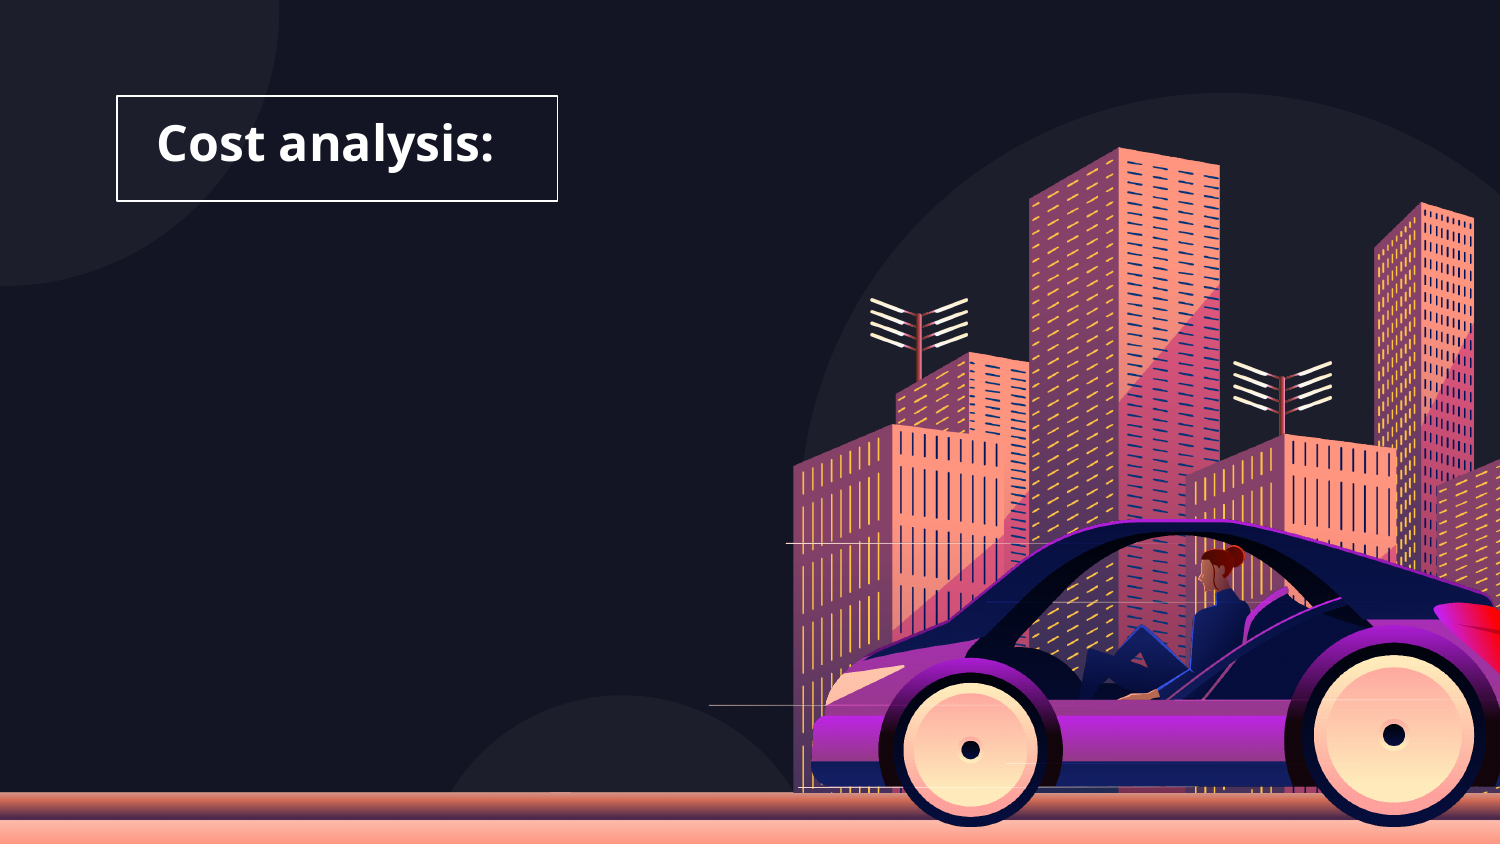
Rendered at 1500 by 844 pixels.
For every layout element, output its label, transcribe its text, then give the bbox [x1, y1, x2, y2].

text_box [708, 146, 1500, 828]
picture [0, 792, 1500, 844]
subtitle Cost analysis: [116, 95, 558, 202]
